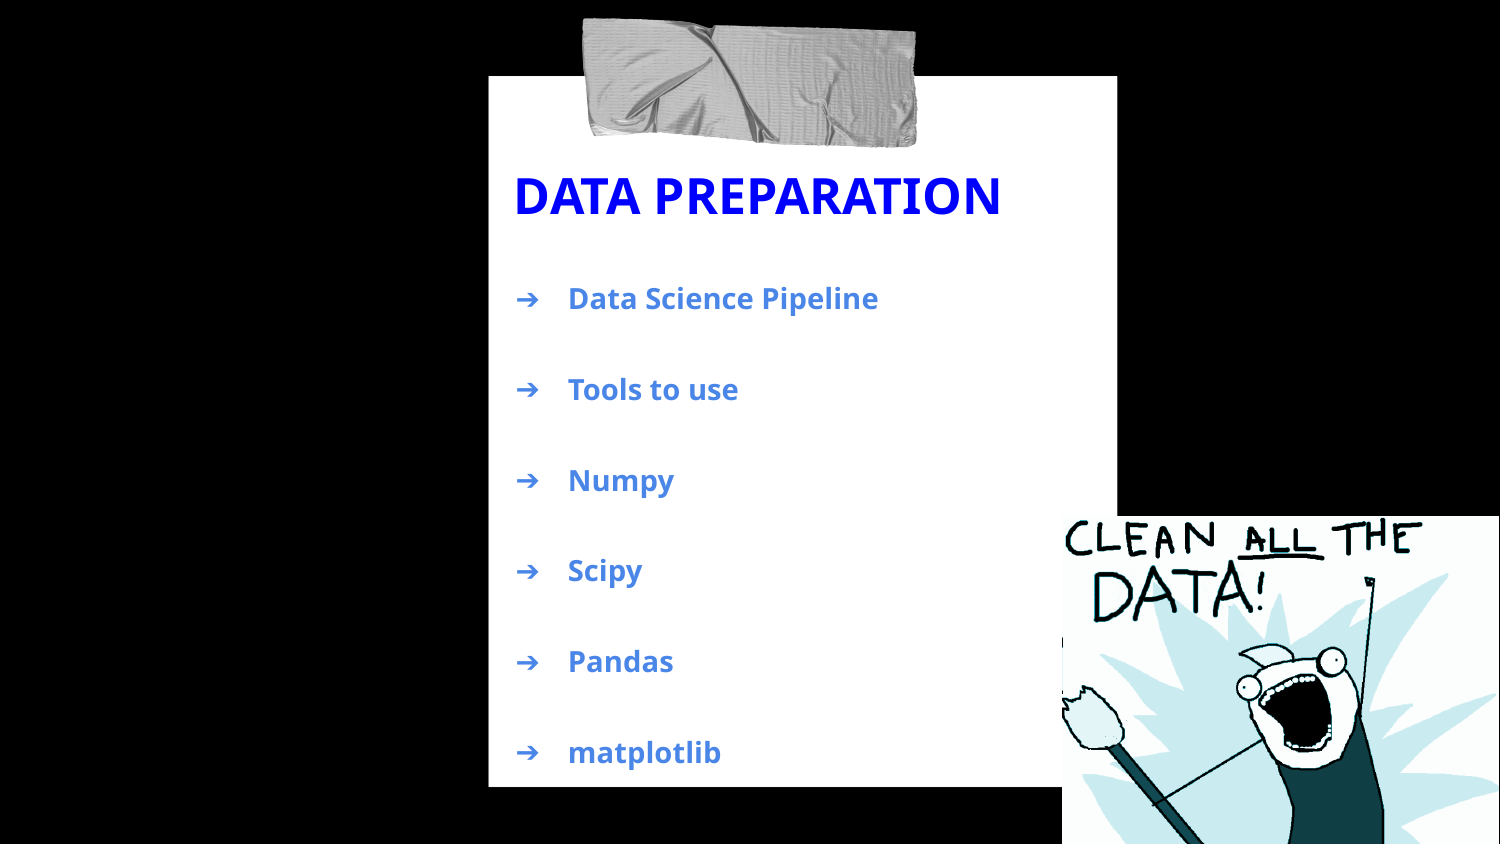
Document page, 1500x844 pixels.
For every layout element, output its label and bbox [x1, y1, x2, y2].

picture [463, 16, 1499, 844]
